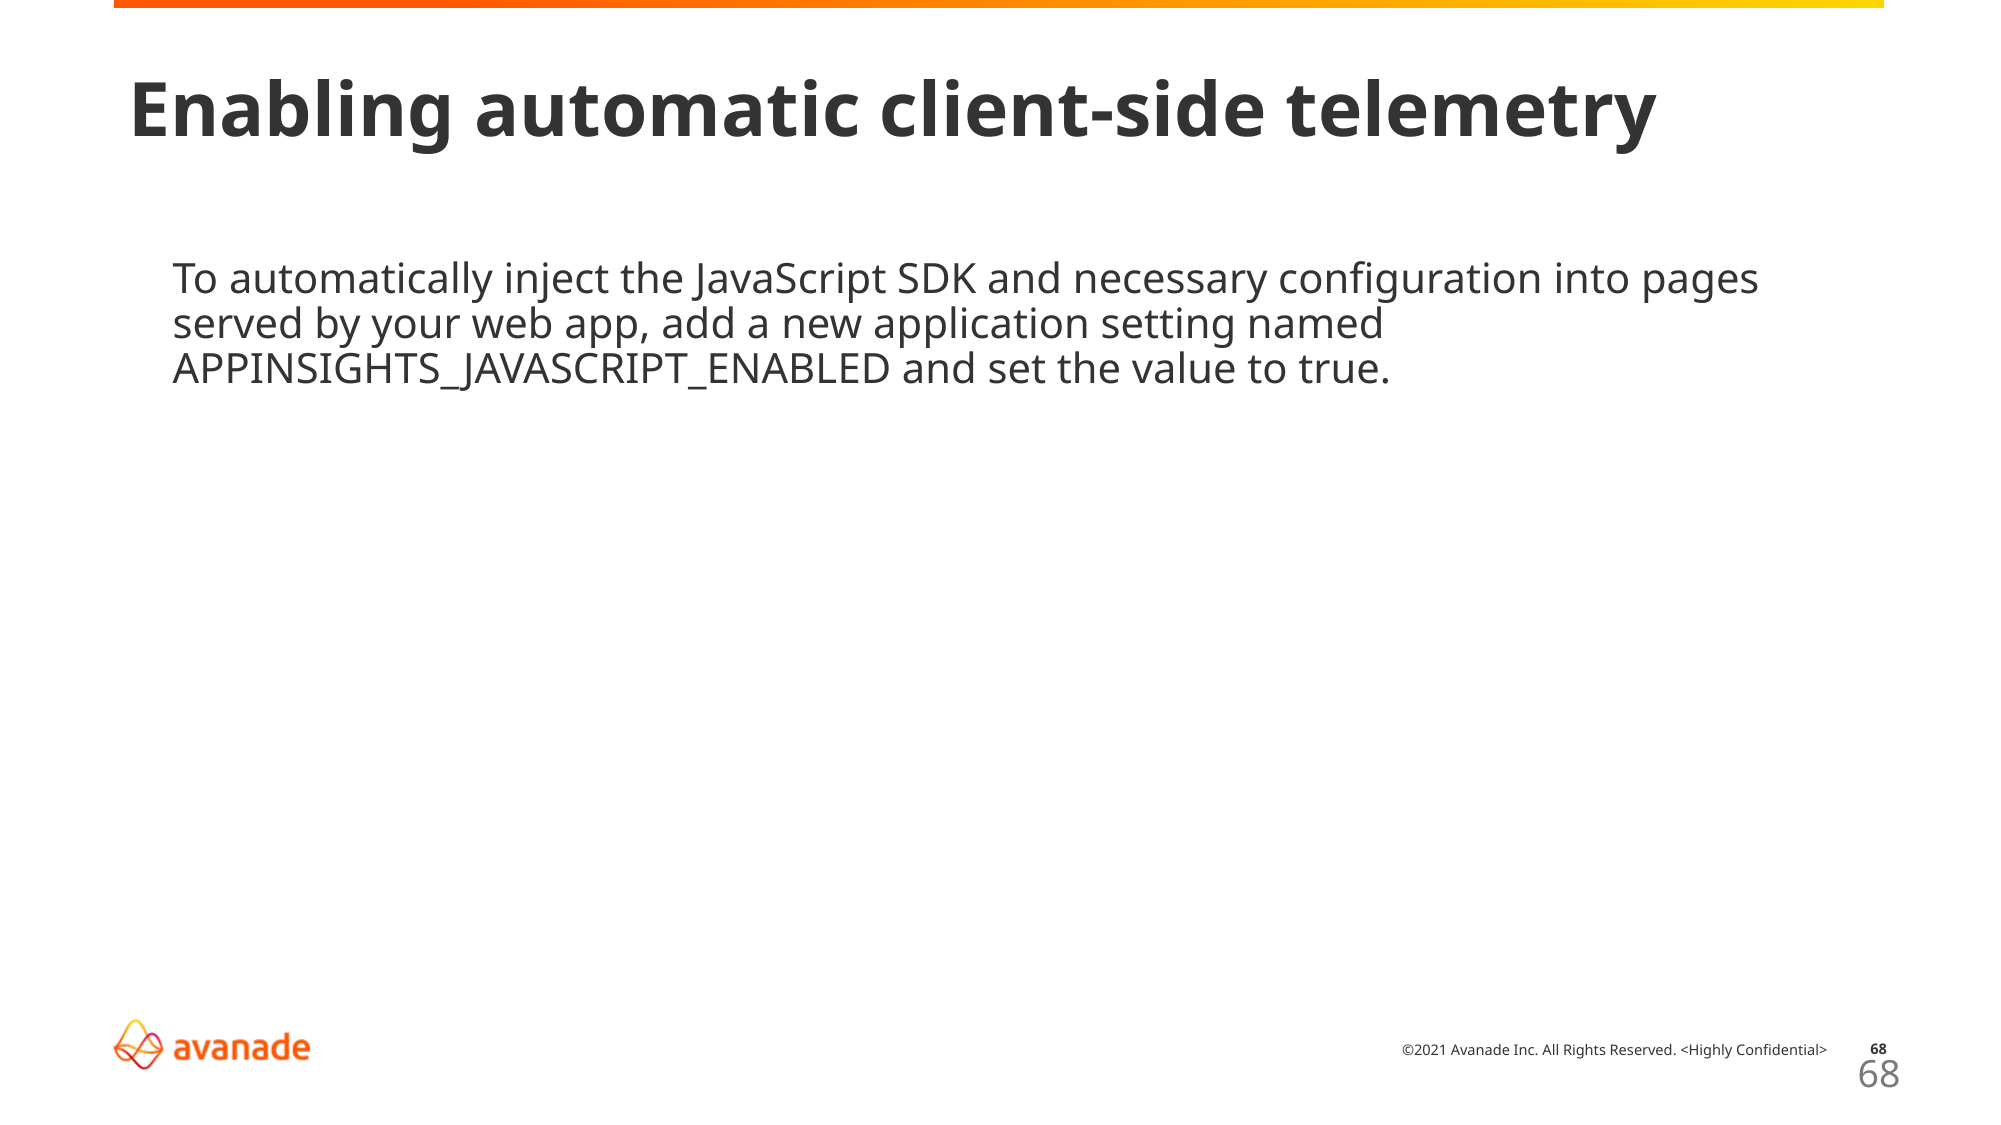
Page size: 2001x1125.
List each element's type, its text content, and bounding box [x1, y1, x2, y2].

picture [93, 999, 339, 1090]
slide_number 68 [1842, 1042, 1925, 1103]
title Enabling automatic client-side telemetry [113, 64, 1883, 228]
list To automatically inject the JavaScript SDK and necessary configuration into pages served by your web app, add a new application setting named APPINSIGHTS_JAVASCRIPT_ENABLED and set the value to true. [157, 249, 1843, 964]
